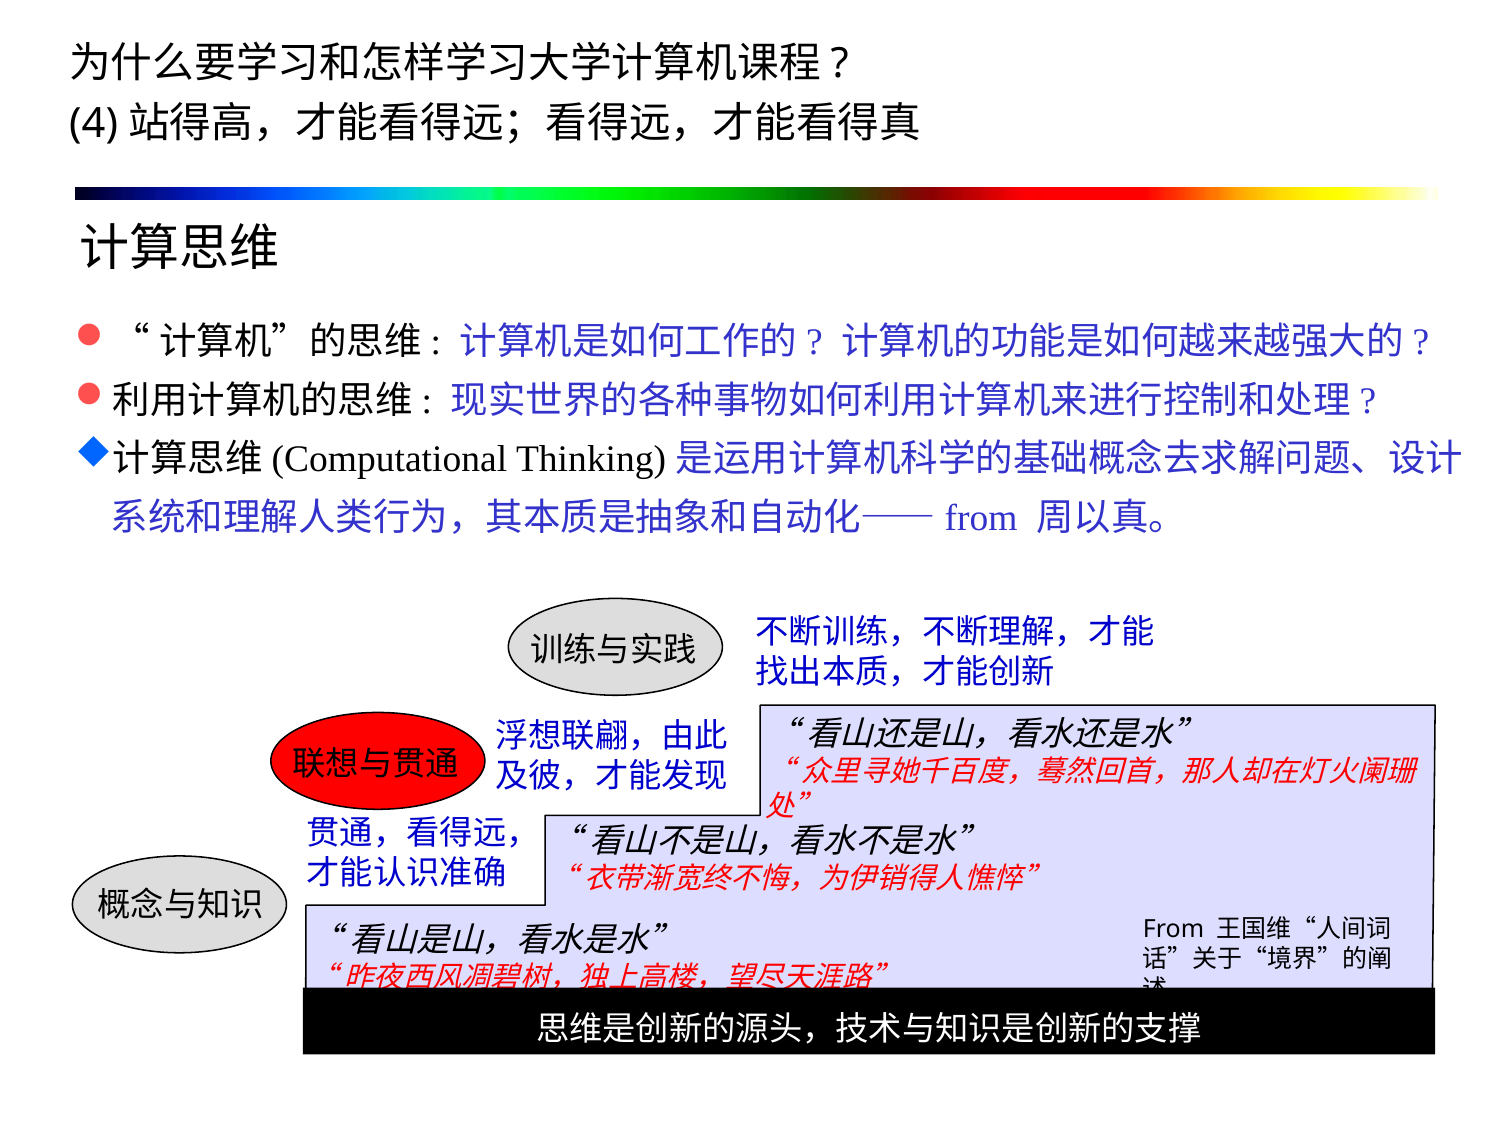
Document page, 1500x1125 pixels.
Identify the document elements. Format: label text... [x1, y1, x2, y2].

text_box 计算思维 [65, 207, 295, 283]
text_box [72, 598, 1460, 1002]
text_box 为什么要学习和怎样学习大学计算机课程? (4)站得高，才能看得远；看得远，才能看得真 [54, 18, 937, 154]
picture [392, 187, 1438, 200]
text_box 思维是创新的源头，技术与知识是创新的支撑 [302, 1010, 1436, 1055]
text_box “计算机”的思维: 计算机是如何工作的? 计算机的功能是如何越来越强大的? 利用计算机的思维: 现实世界的各种事物如何利用计算机来进行控制和处理? 计算思维(Computational Thinking)是运用计算机科学的基础概念去求解问题、设计系统和理解人类行为，其本质是抽象和自动化——from 周以真。 [60, 296, 1500, 546]
picture [75, 187, 365, 200]
